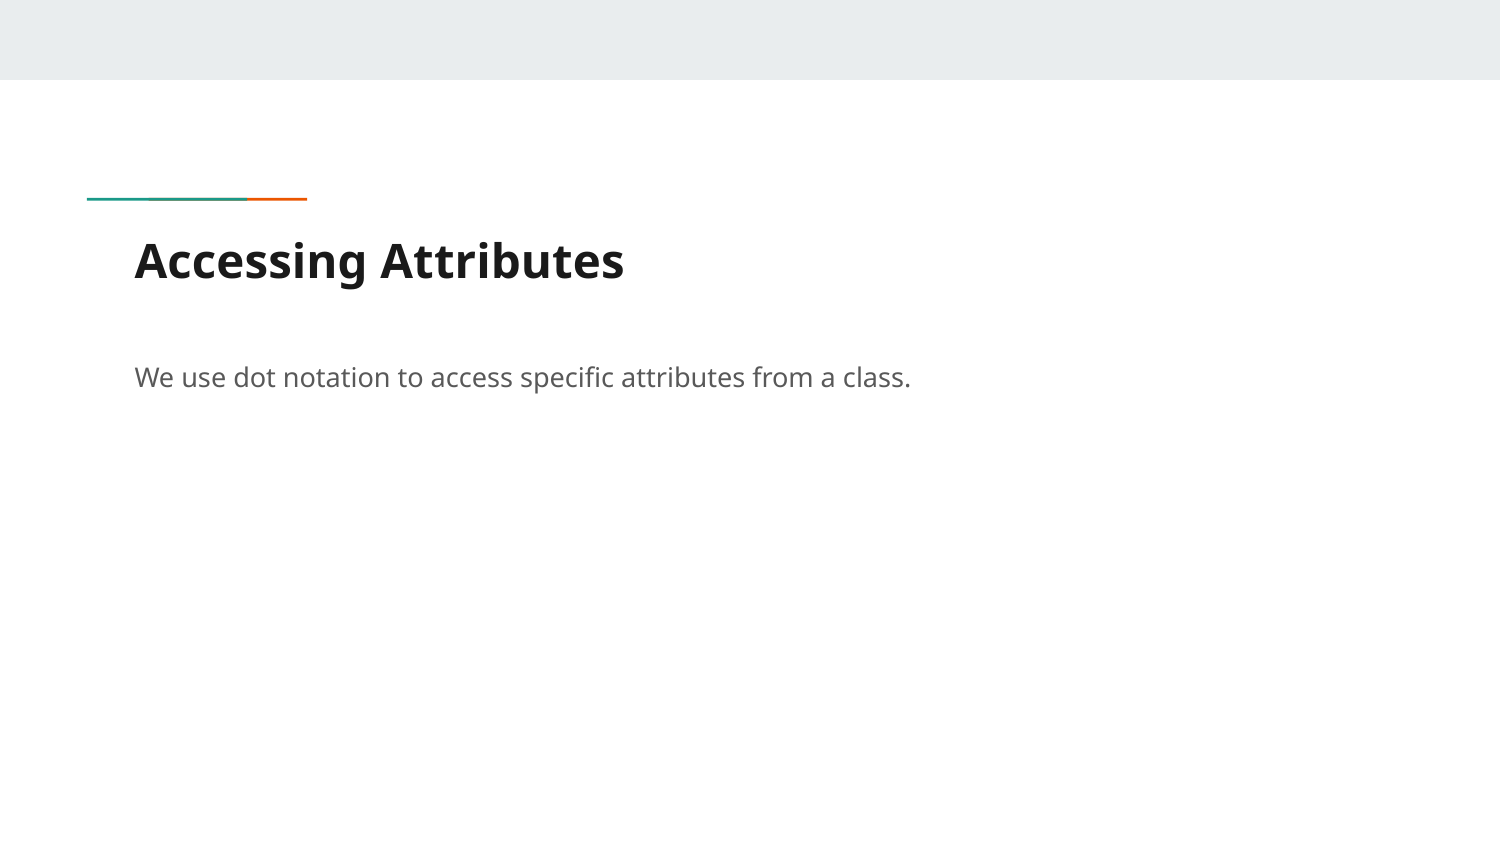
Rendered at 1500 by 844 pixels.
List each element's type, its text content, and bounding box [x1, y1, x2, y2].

list We use dot notation to access specific attributes from a class. [119, 341, 1381, 712]
title Accessing Attributes [119, 216, 1381, 305]
